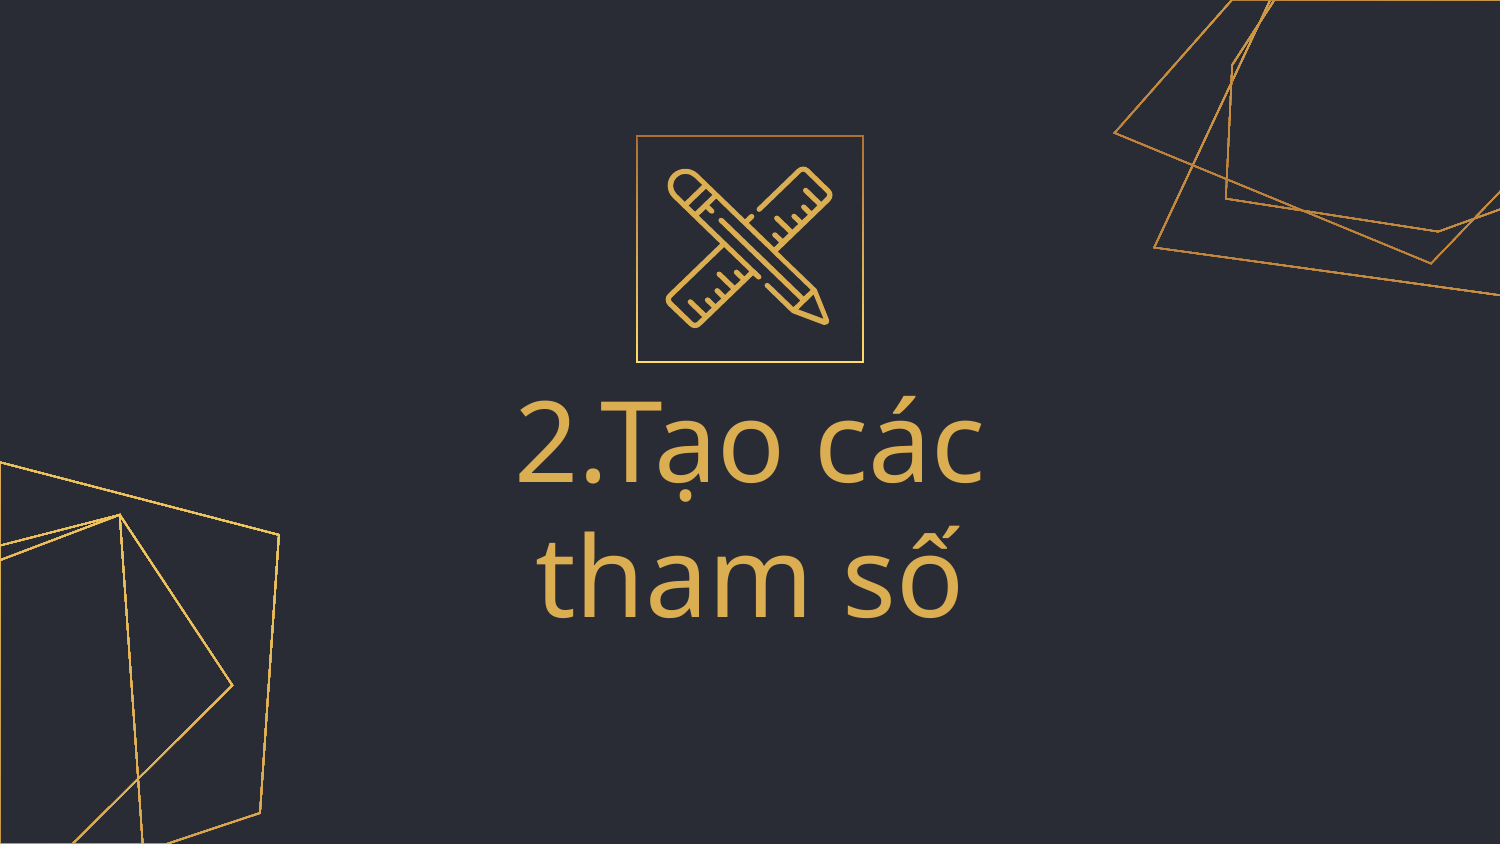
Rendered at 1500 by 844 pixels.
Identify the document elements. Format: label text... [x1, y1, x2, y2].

text_box [635, 134, 865, 364]
text_box [665, 166, 833, 329]
title 2.Tạo các tham số [400, 383, 1100, 627]
